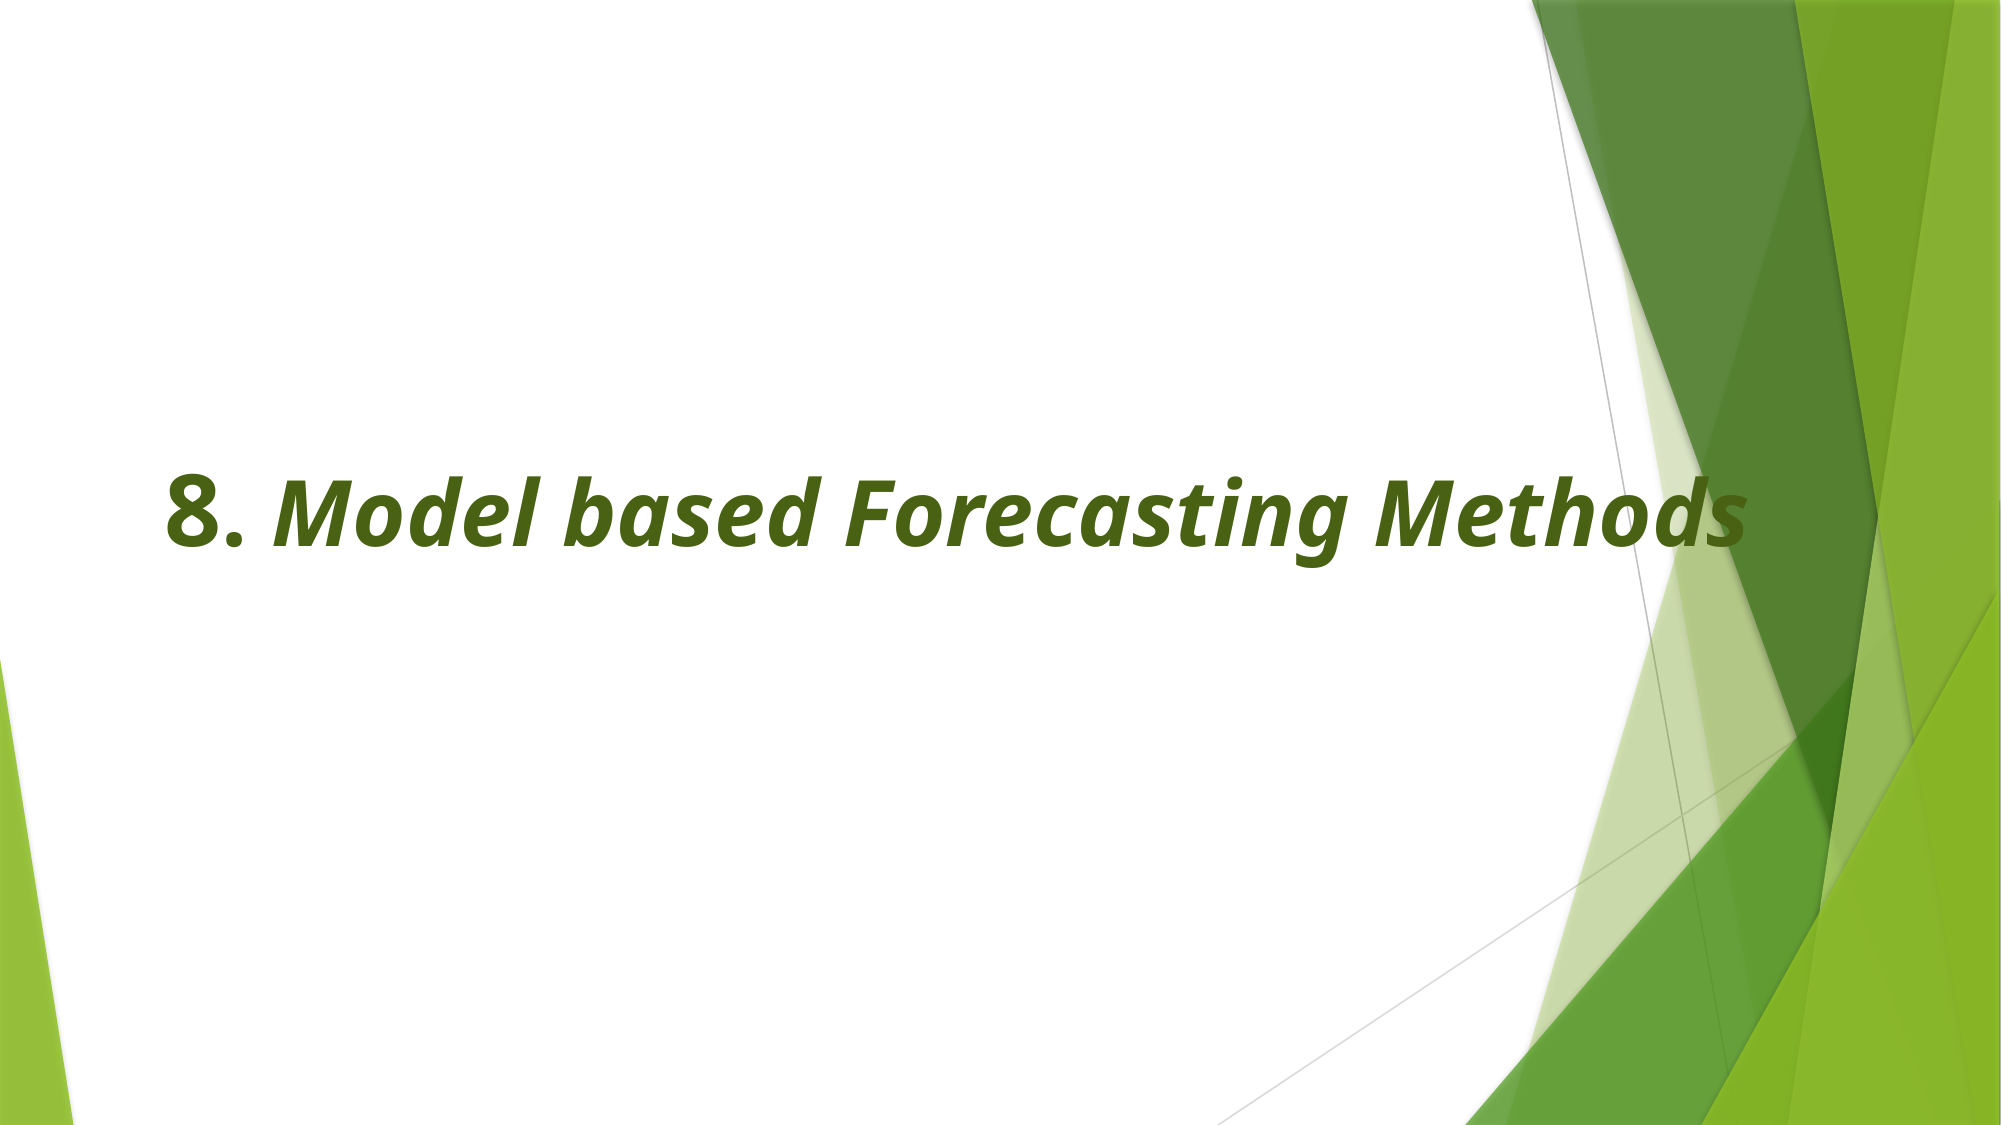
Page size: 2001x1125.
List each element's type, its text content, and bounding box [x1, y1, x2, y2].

text_box 8. Model based Forecasting Methods [149, 438, 1851, 574]
